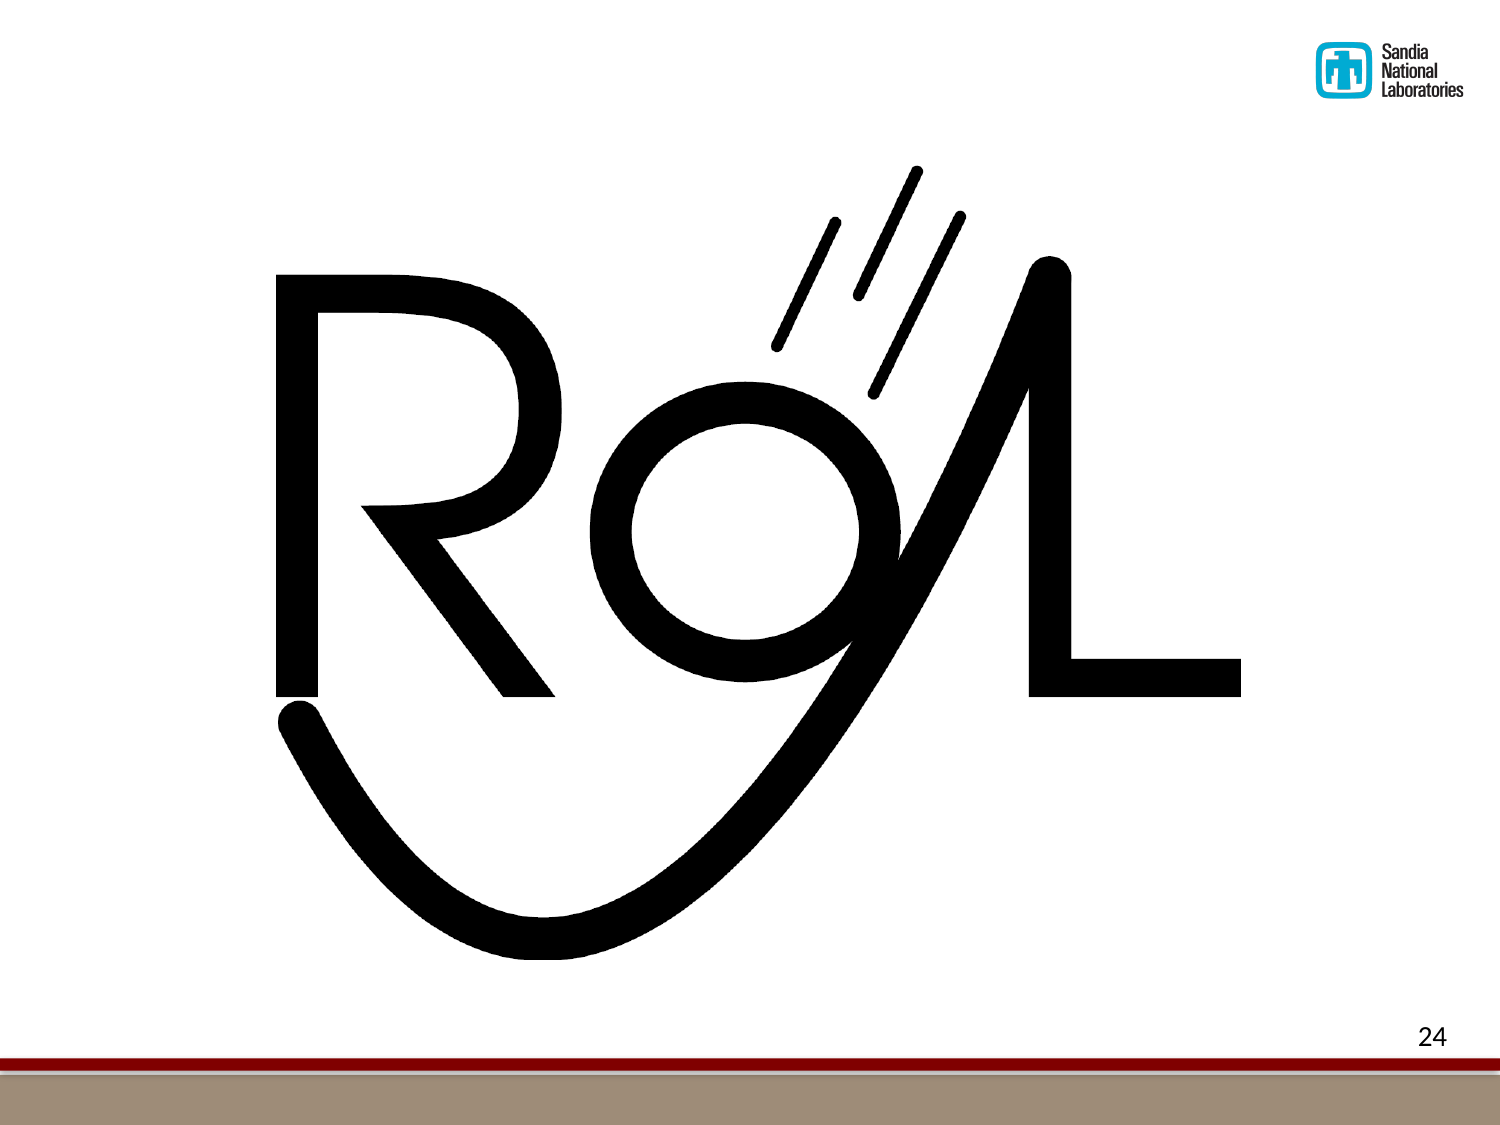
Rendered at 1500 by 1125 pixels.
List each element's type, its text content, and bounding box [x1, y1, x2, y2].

slide_number 24 [1362, 1009, 1463, 1072]
picture [276, 164, 1241, 961]
picture [1312, 37, 1467, 105]
